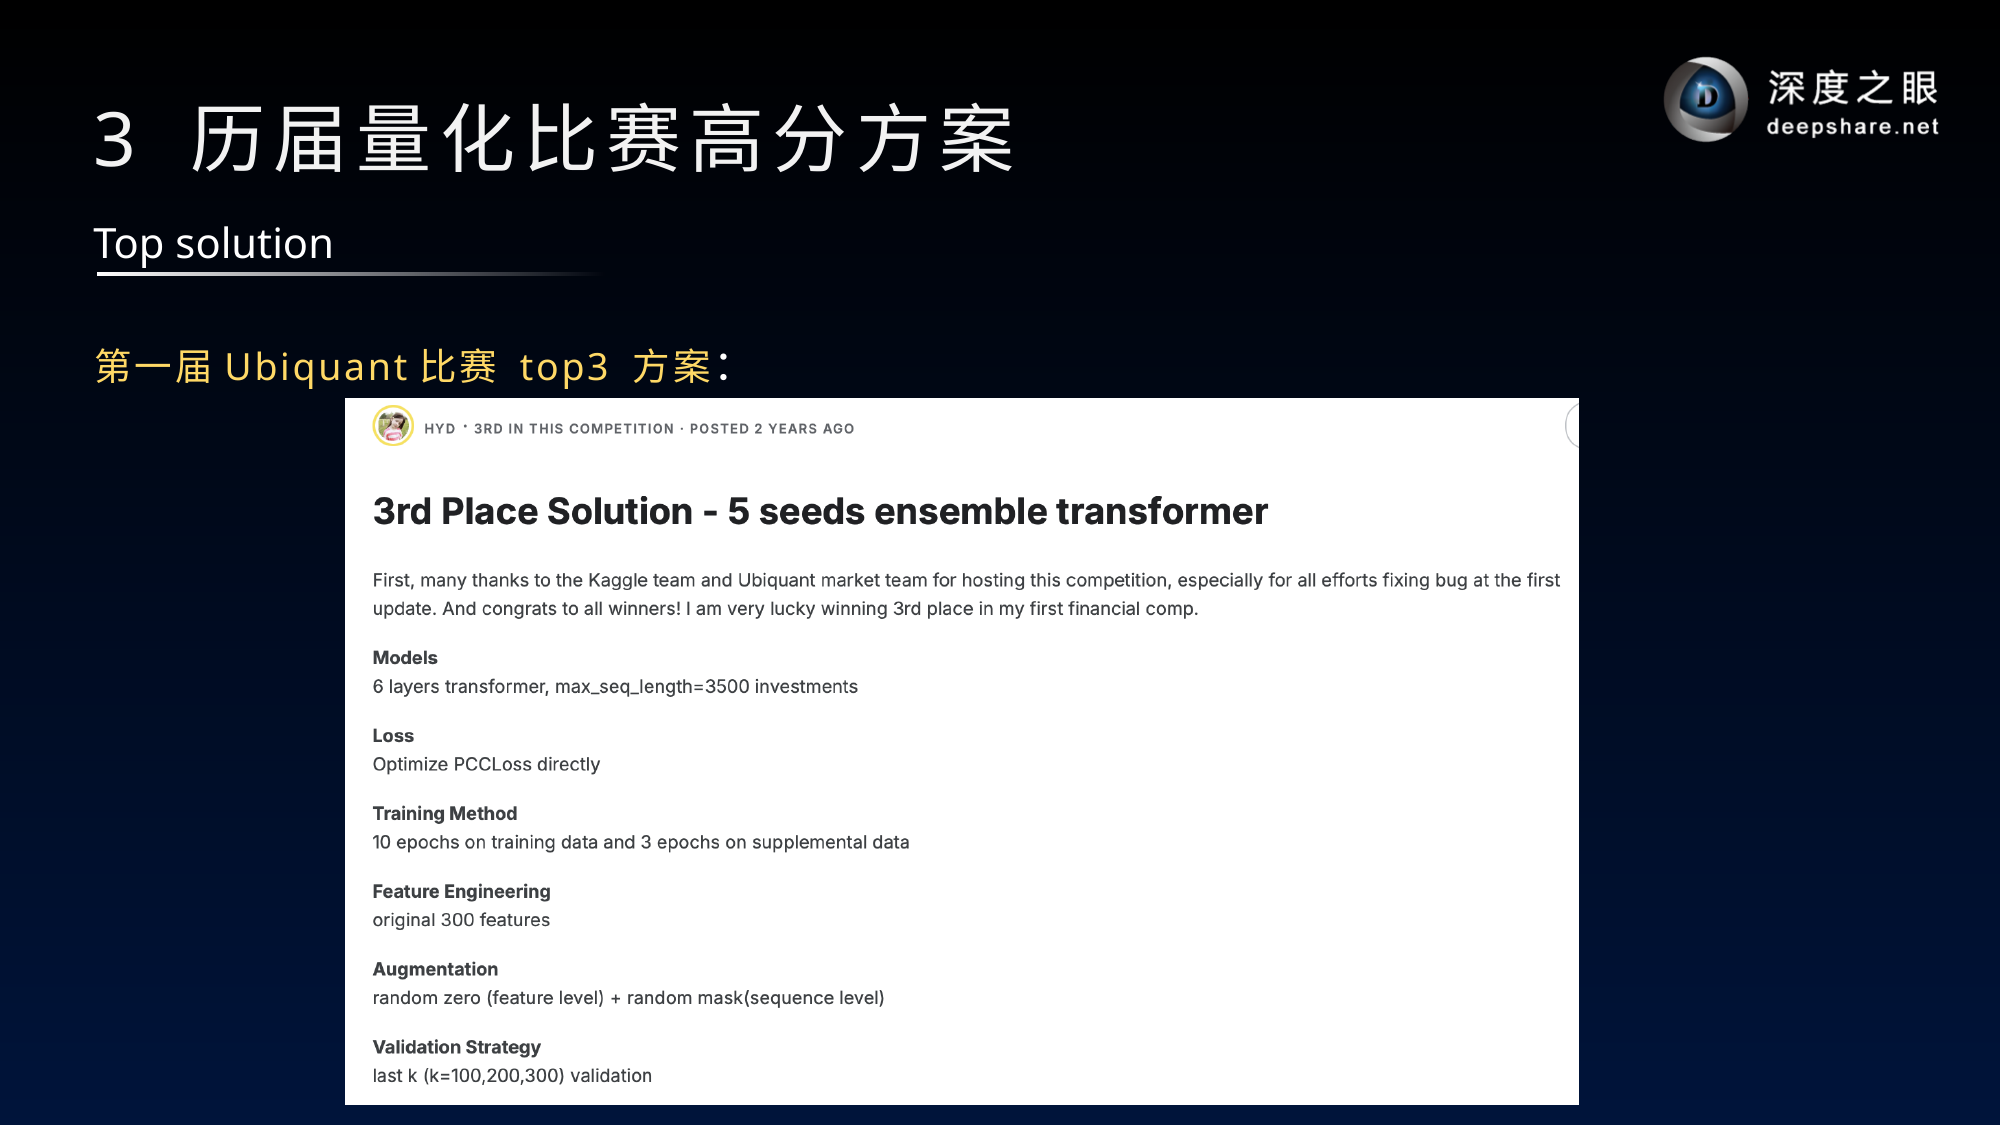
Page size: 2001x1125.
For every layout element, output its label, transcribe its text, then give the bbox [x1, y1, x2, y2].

picture [1644, 37, 1945, 163]
picture [344, 398, 1579, 1105]
list 第一届Ubiquant比赛 top3 方案： [80, 325, 1923, 853]
subtitle Top solution [78, 209, 813, 270]
title 3 历届量化比赛高分方案 [78, 94, 1192, 192]
